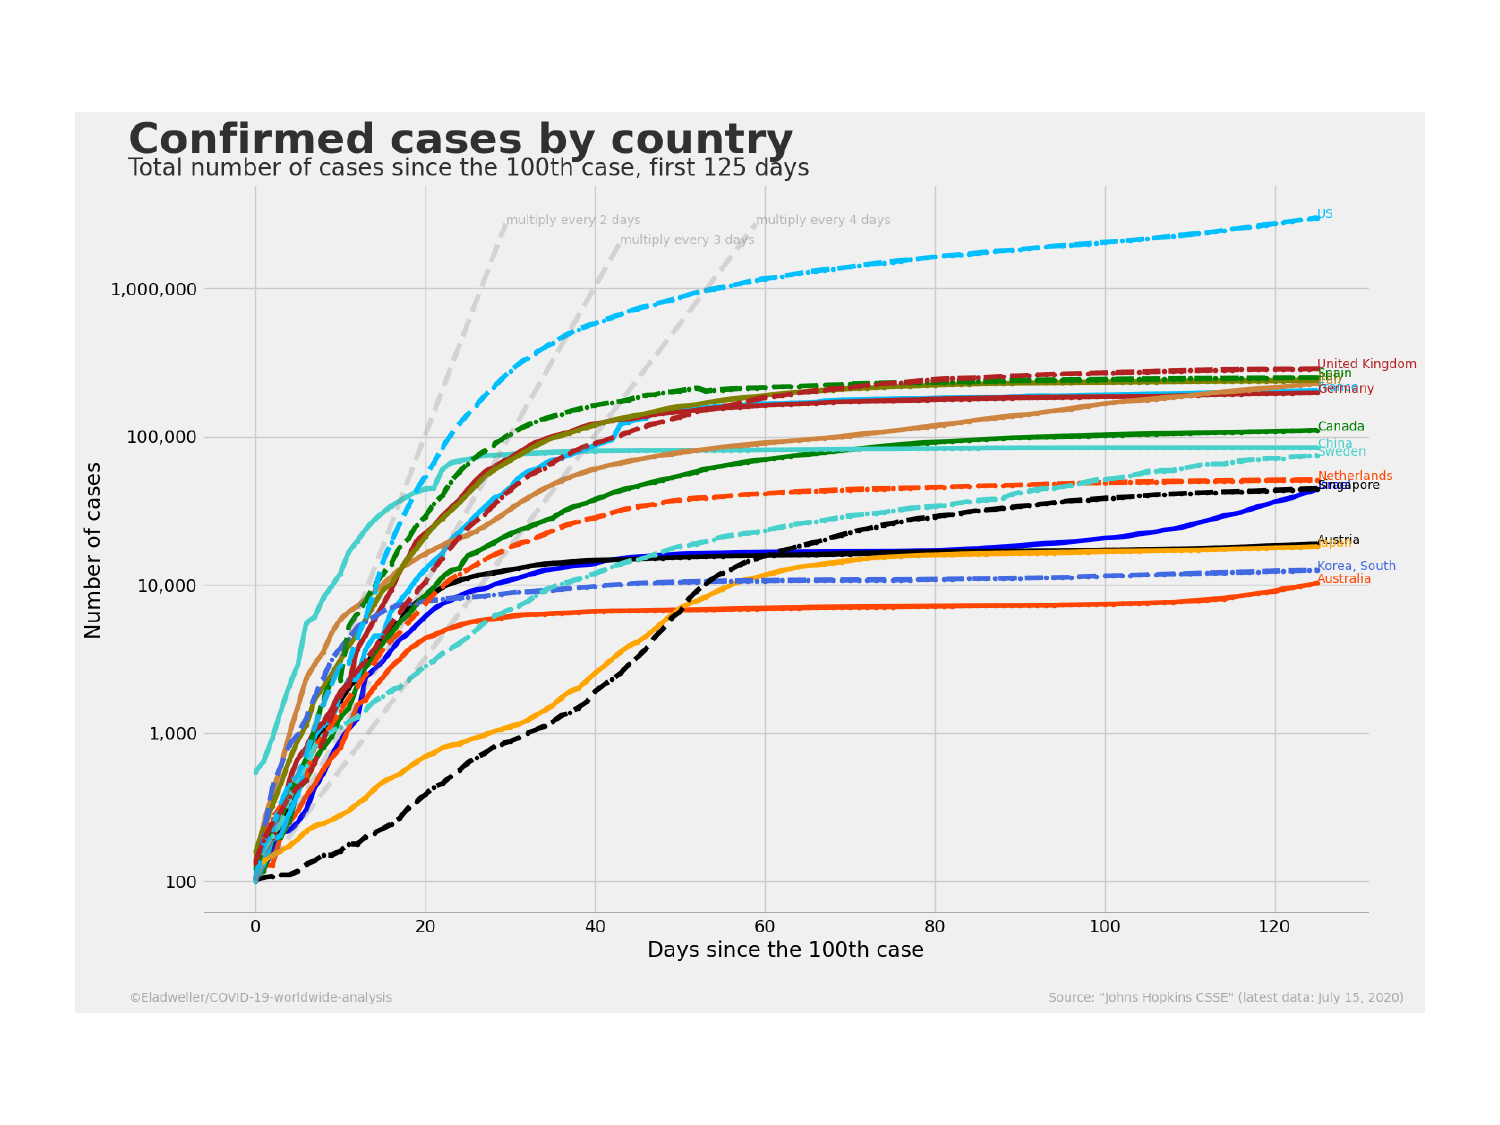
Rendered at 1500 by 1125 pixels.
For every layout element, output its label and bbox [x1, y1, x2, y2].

picture [74, 112, 1426, 1013]
